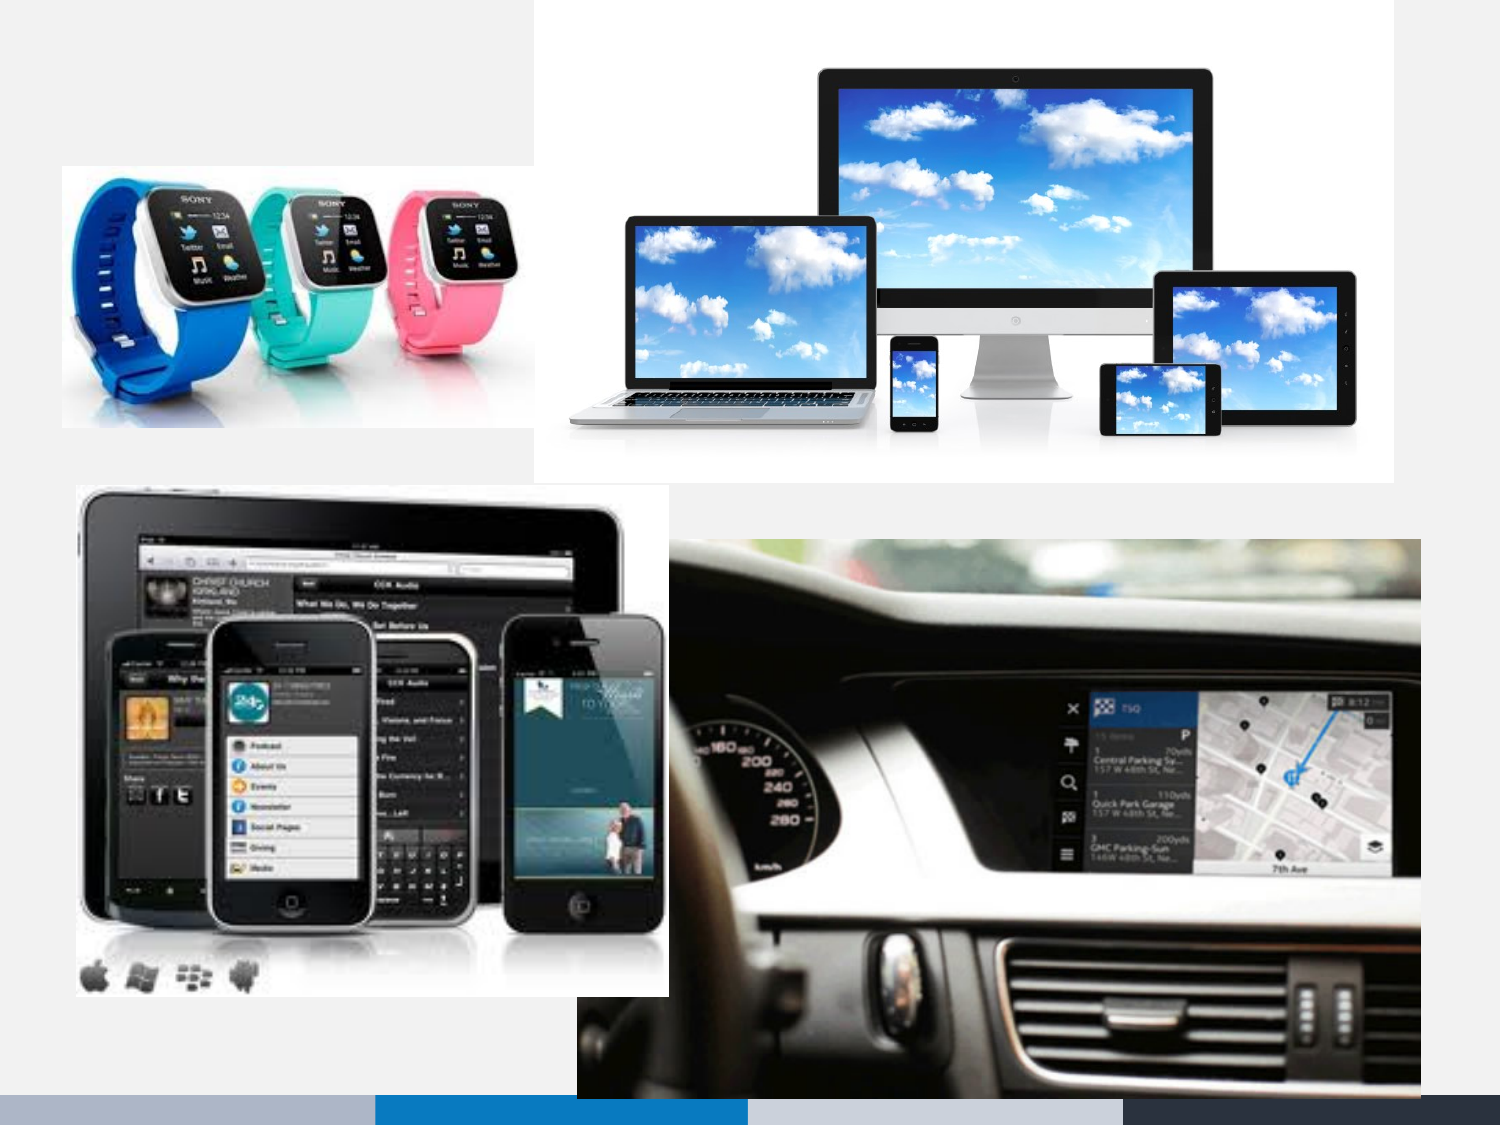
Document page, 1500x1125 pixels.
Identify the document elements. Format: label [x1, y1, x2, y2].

picture [62, 0, 1394, 483]
picture [76, 485, 1421, 1099]
